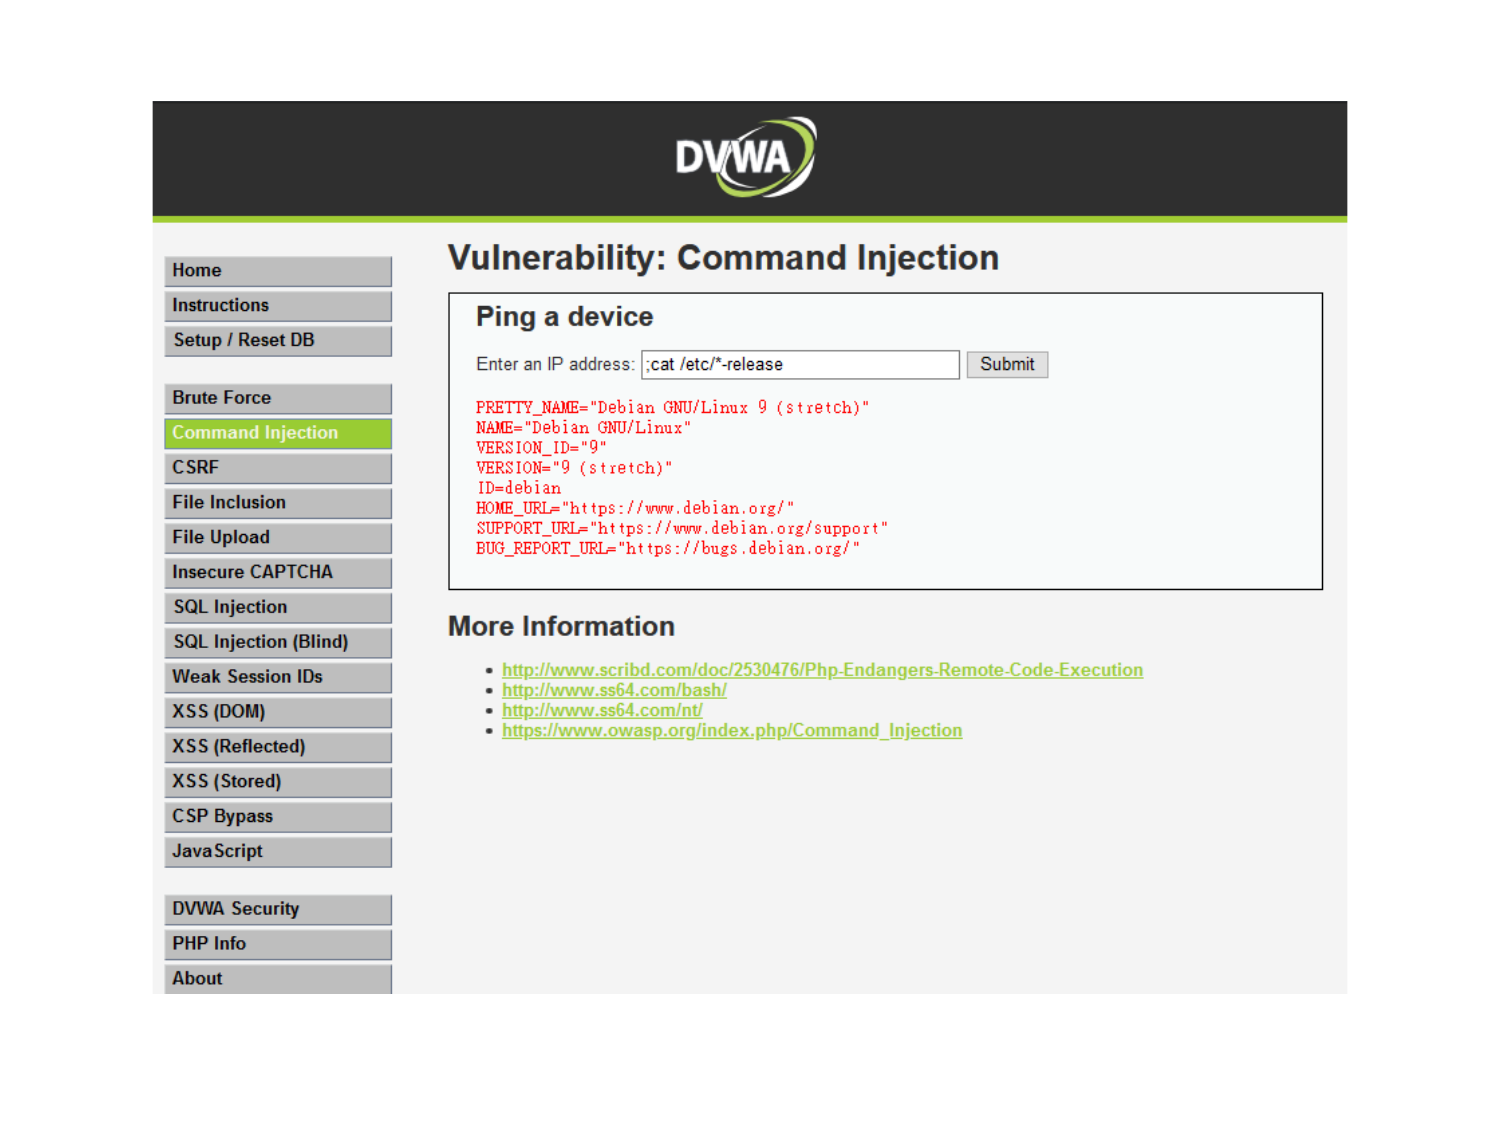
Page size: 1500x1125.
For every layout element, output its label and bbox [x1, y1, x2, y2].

list [152, 101, 1348, 994]
